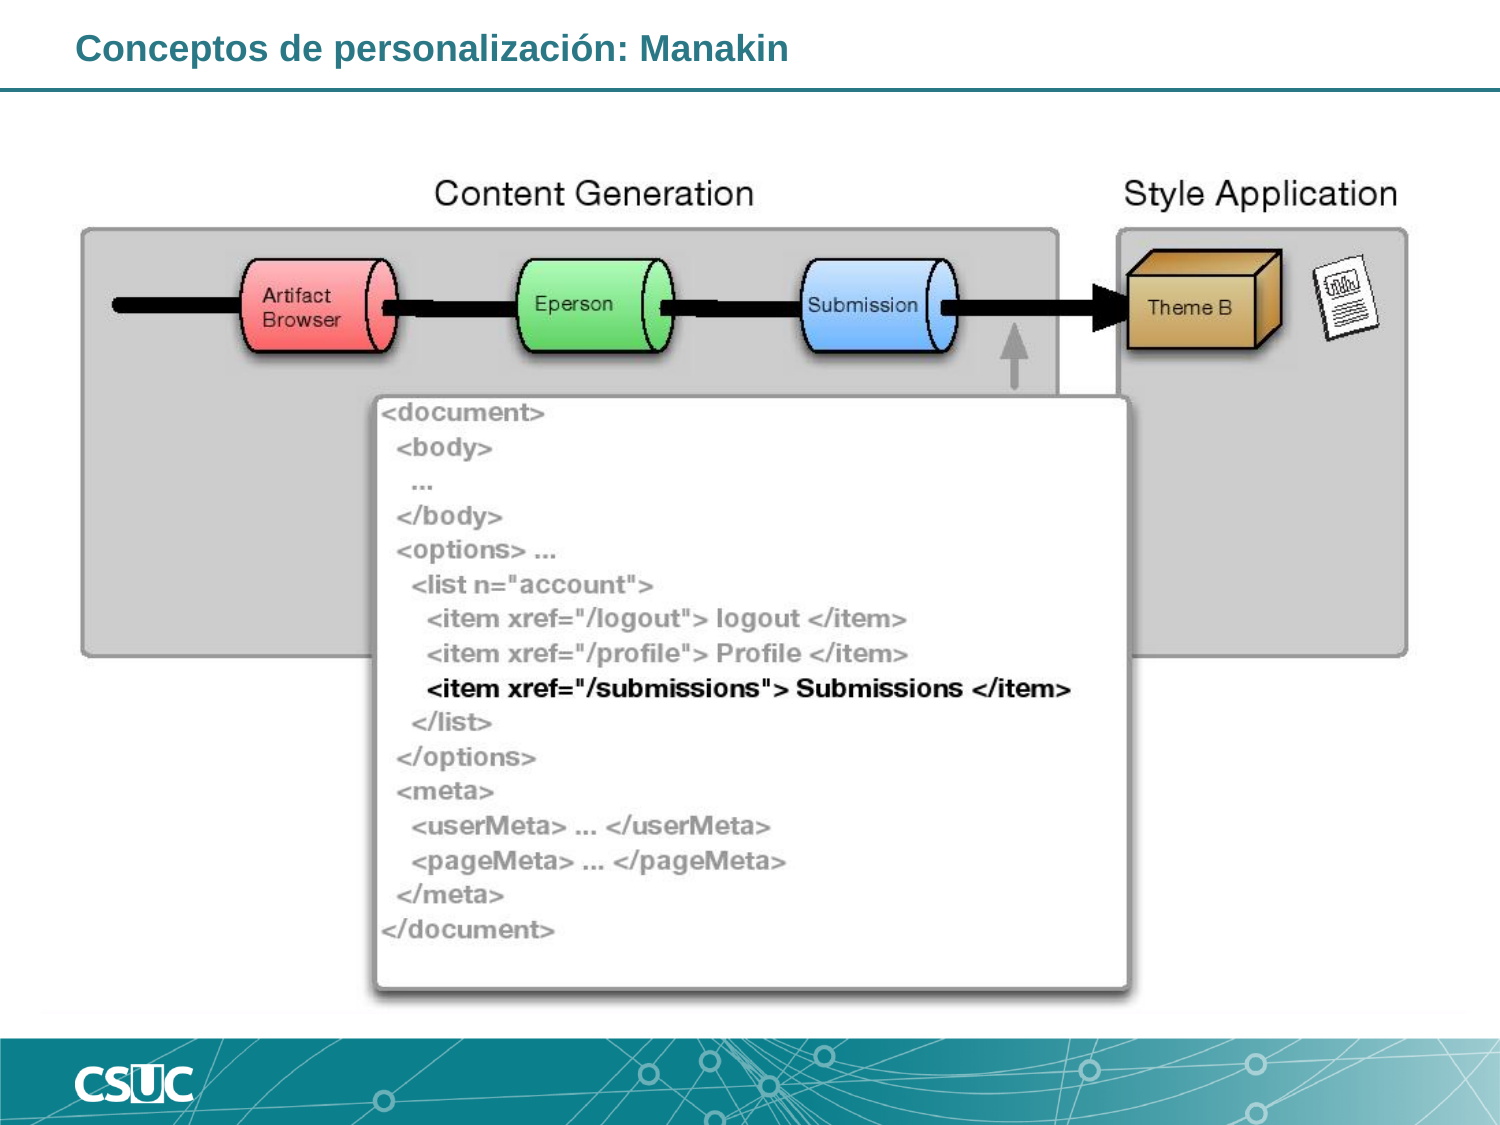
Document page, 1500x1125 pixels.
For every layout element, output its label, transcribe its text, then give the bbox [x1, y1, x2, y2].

picture [40, 171, 1466, 1015]
text_box Conceptos de personalización: Manakin [74, 14, 1425, 79]
picture [0, 1038, 1500, 1125]
